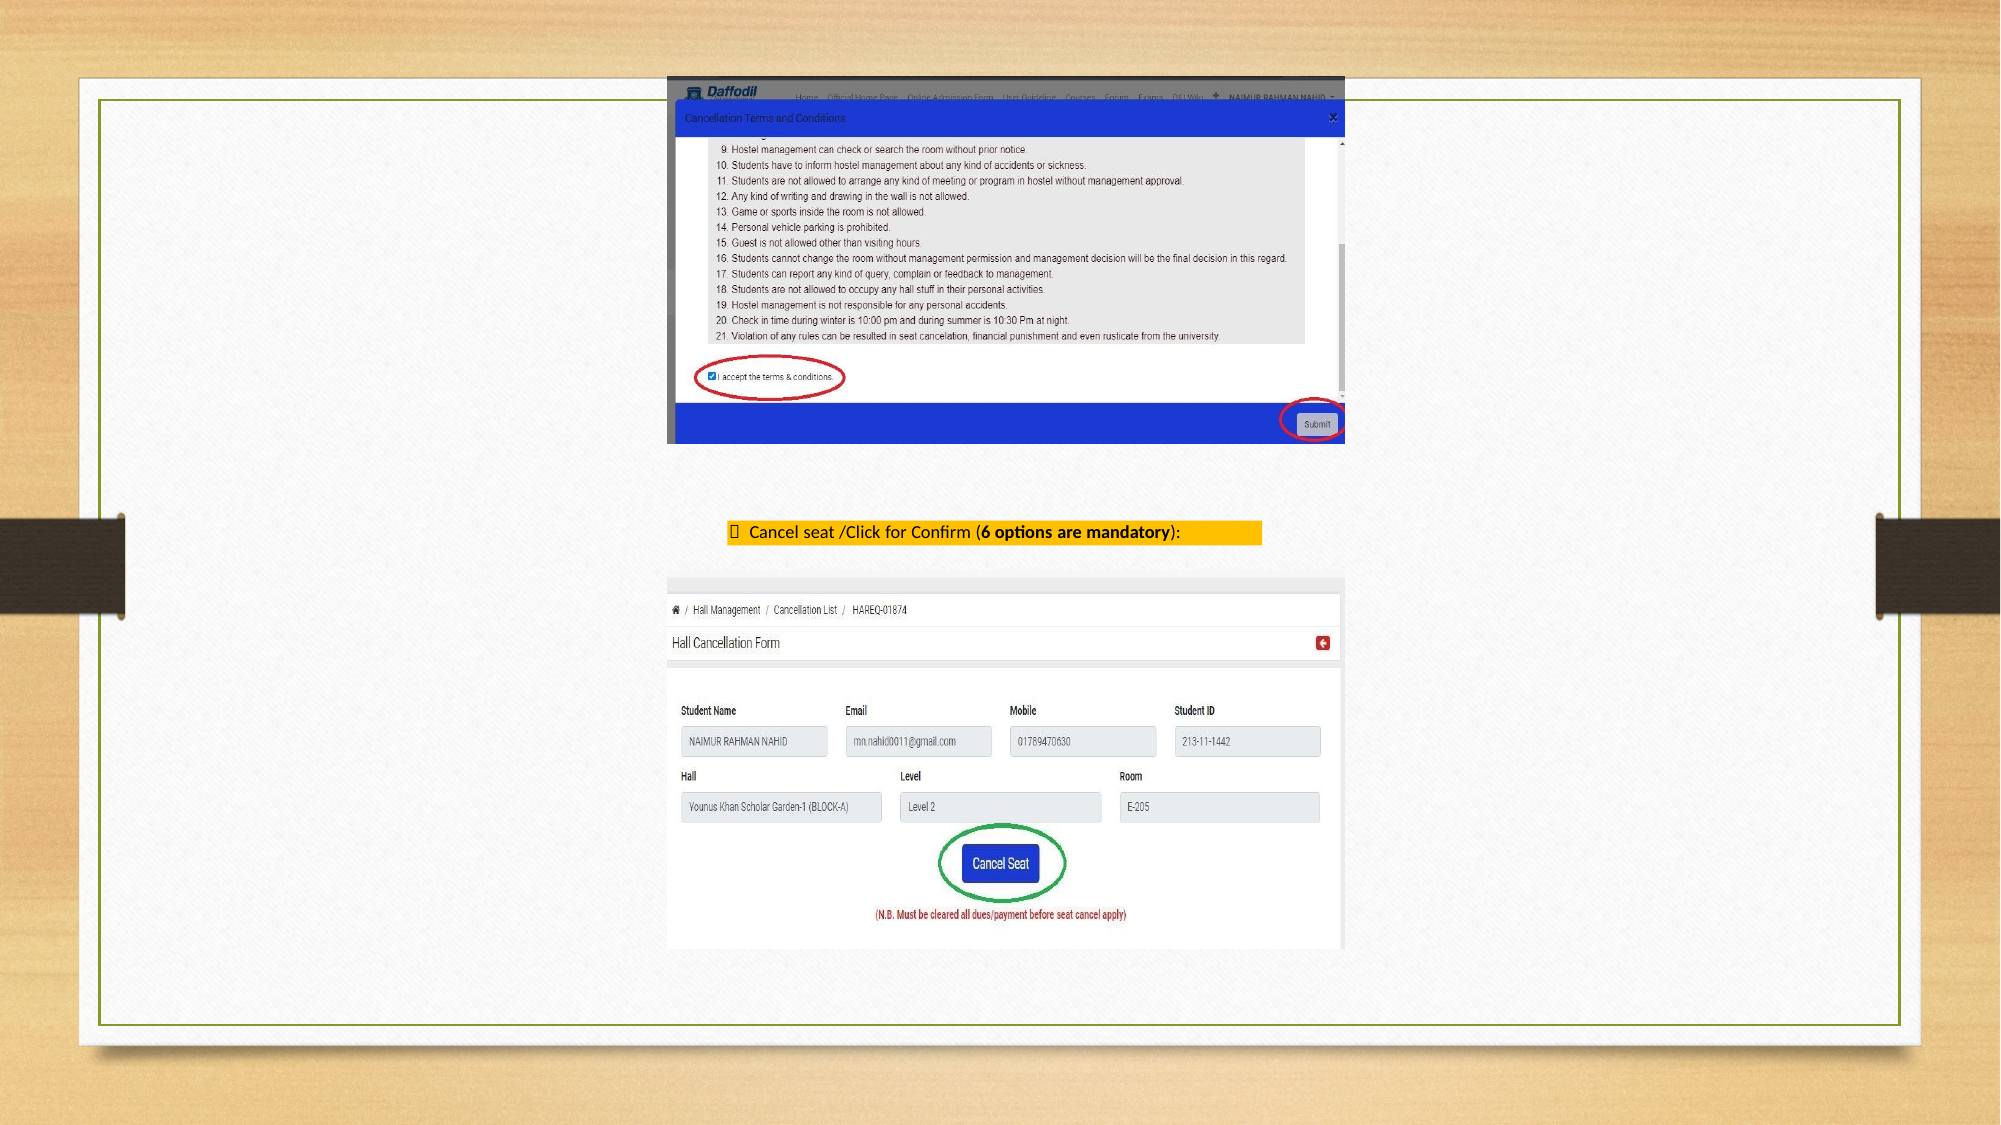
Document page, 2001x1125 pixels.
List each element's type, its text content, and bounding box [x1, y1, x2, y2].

picture [0, 0, 2001, 1125]
text_box  Cancel seat /Click for Confirm (6 options are mandatory): [727, 518, 1192, 543]
text_box [727, 520, 1263, 546]
